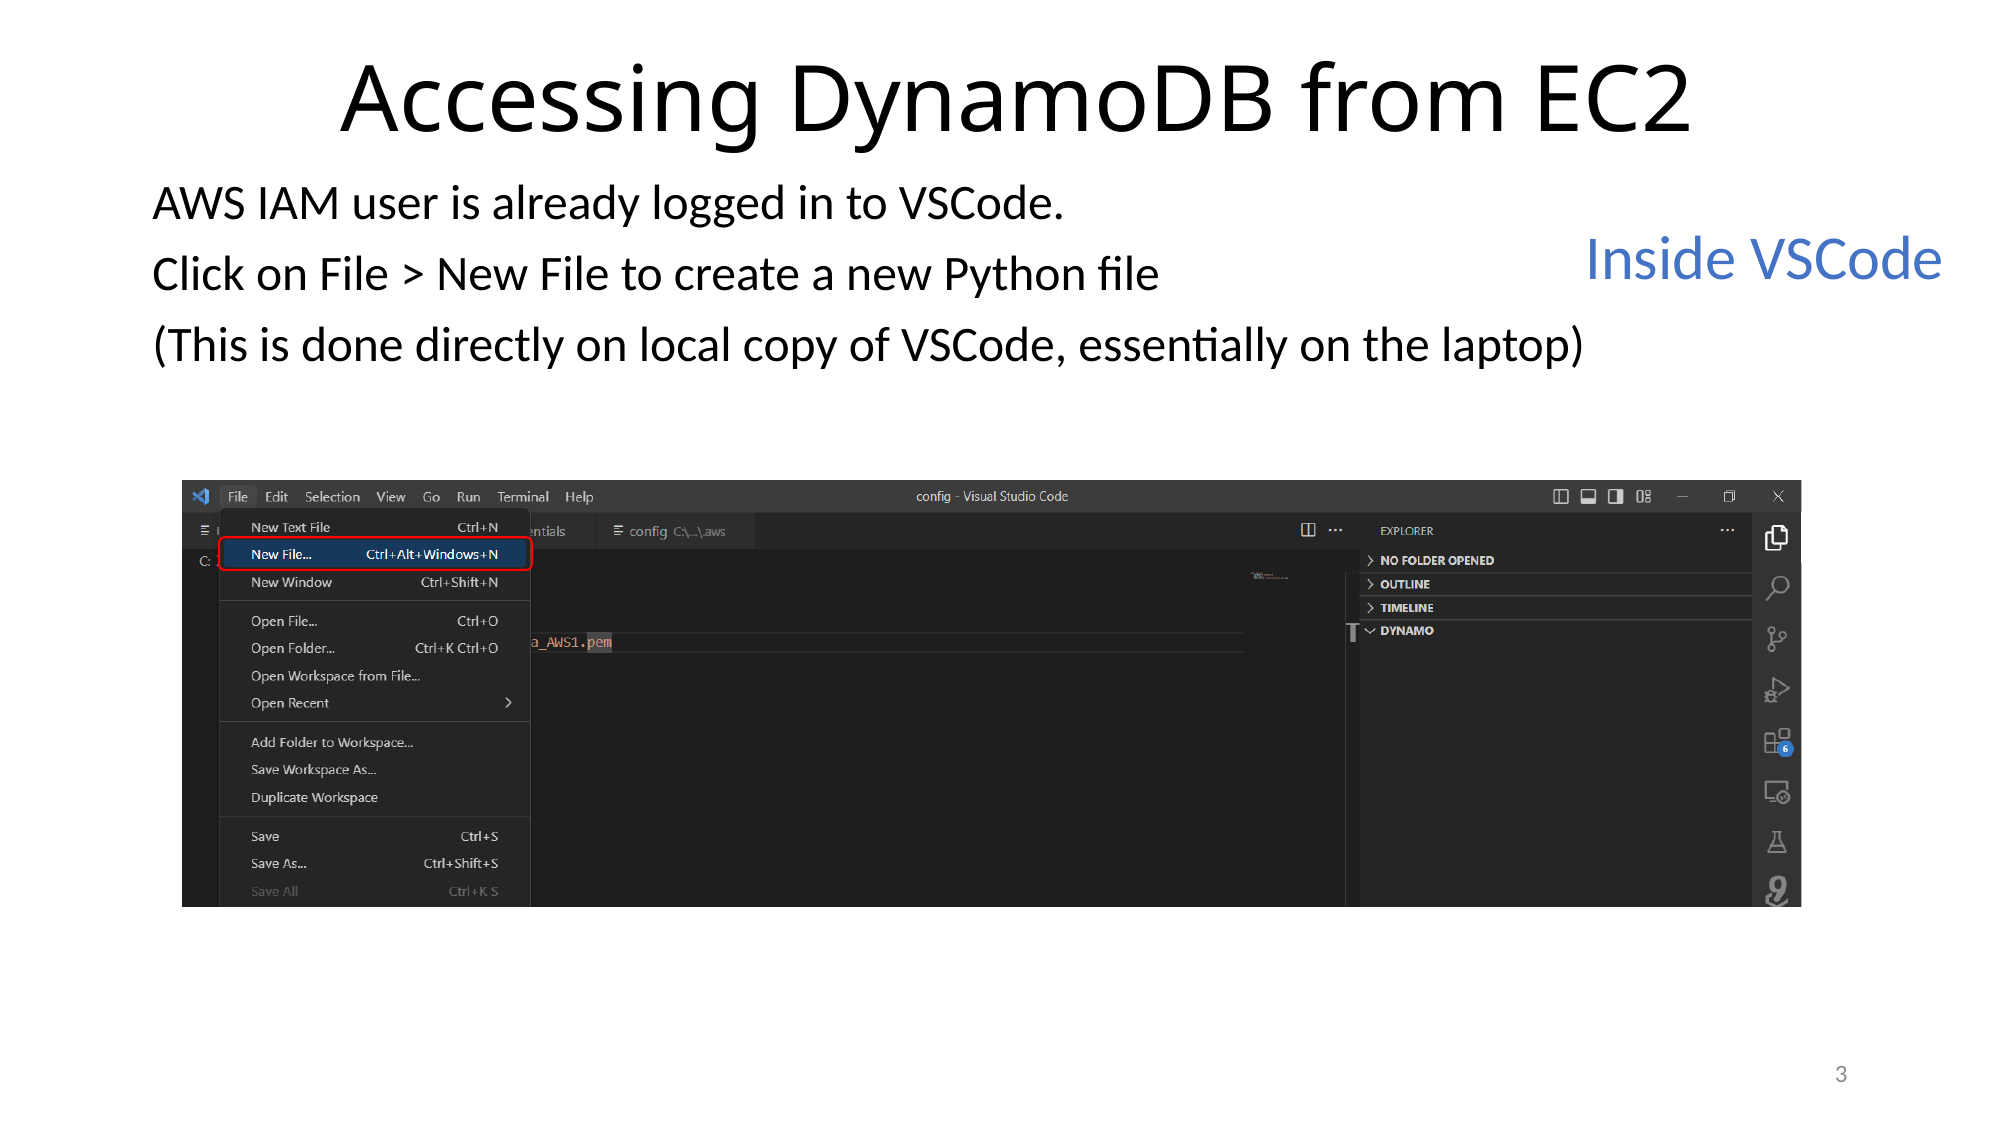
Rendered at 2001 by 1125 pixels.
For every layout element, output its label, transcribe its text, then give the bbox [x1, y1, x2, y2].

title Accessing DynamoDB from EC2 [84, 38, 1952, 165]
slide_number 3 [1412, 1042, 1863, 1103]
picture [182, 480, 1802, 907]
text_box Inside VSCode [1570, 209, 1960, 300]
list AWS IAM user is already logged in to VSCode. Click on File > New File to create a new Python file (This is done directly on local copy of VSCode, essentially on the laptop) [137, 169, 1907, 382]
